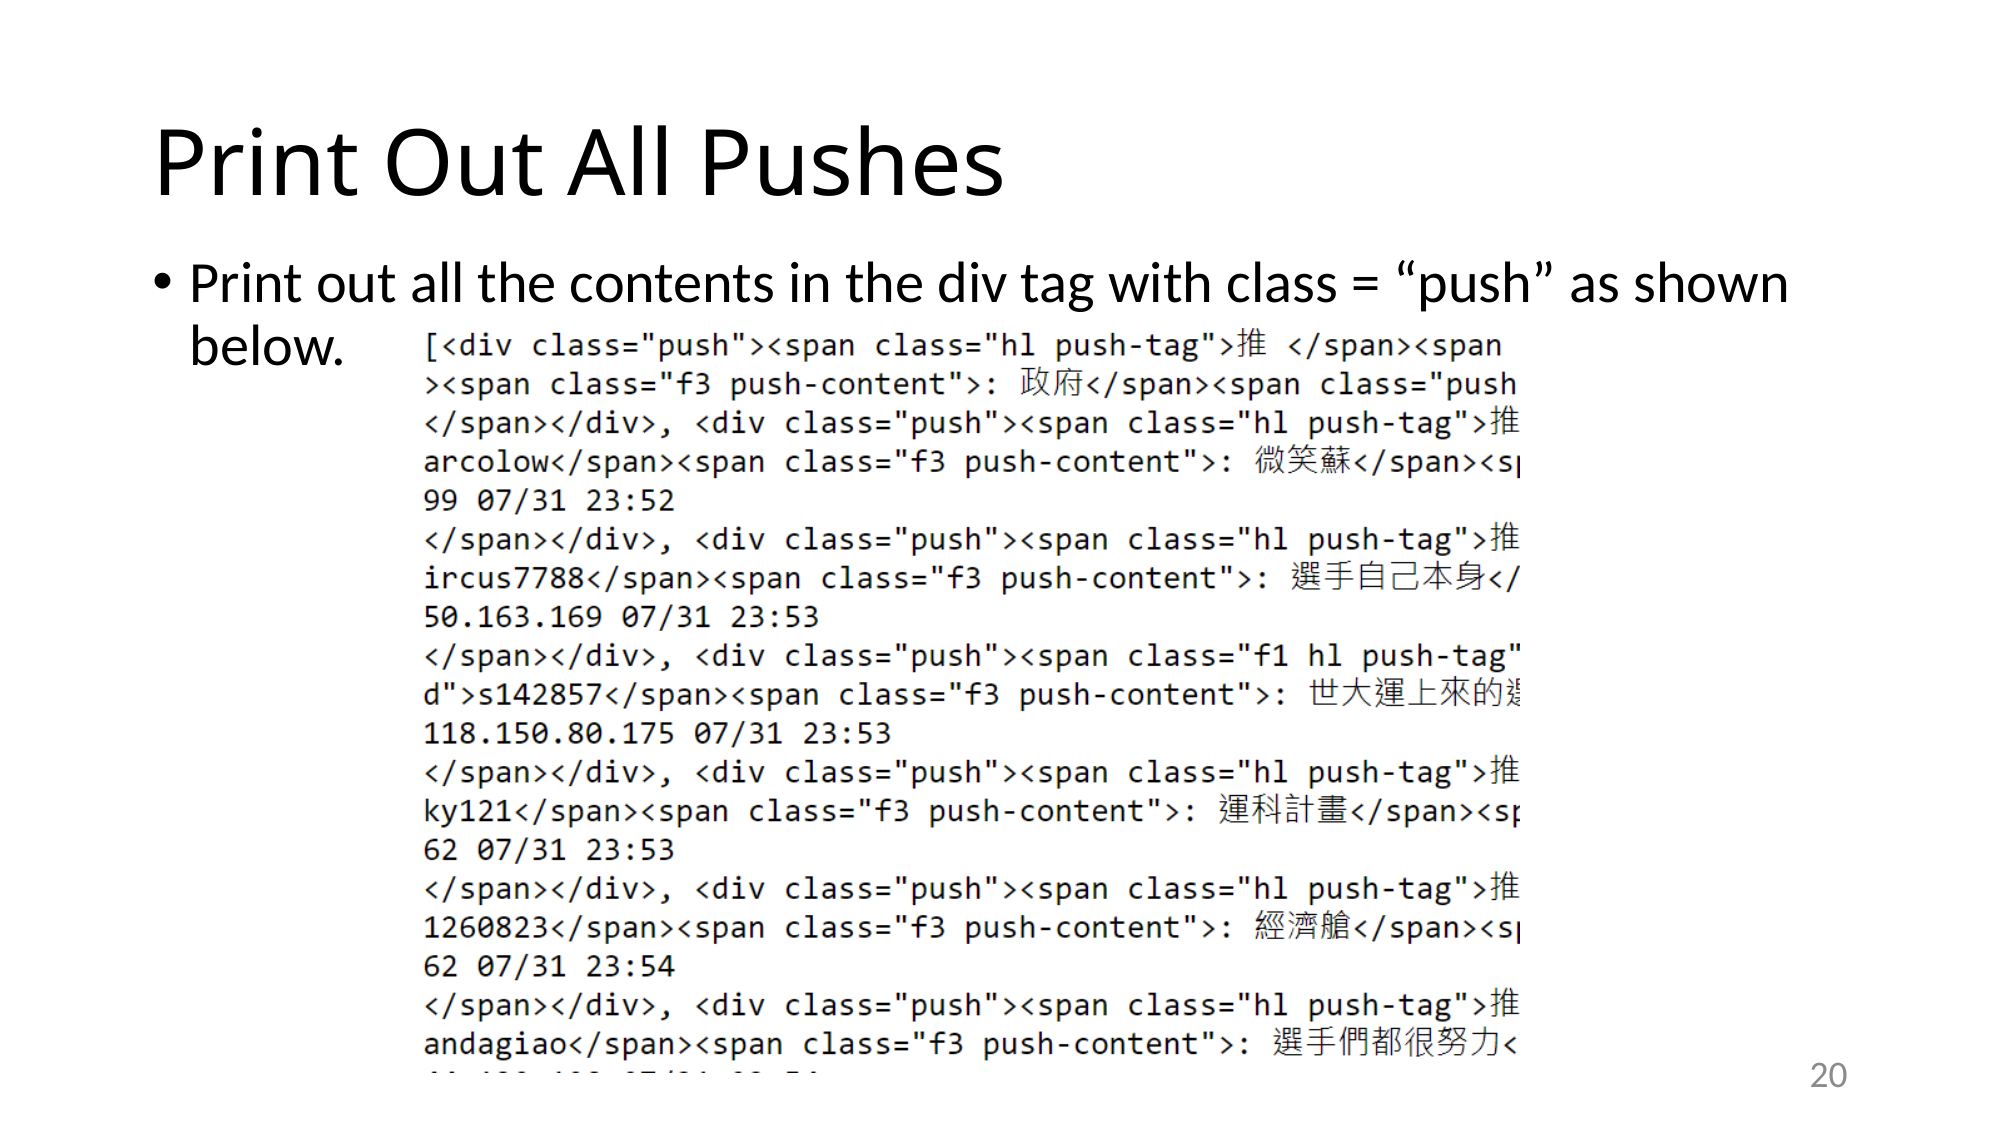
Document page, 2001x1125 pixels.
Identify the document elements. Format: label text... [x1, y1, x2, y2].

list Print out all the contents in the div tag with class = “push” as shown below. [137, 245, 1863, 959]
picture [410, 328, 1520, 1073]
title Print Out All Pushes [137, 57, 1863, 245]
slide_number 20 [1412, 1042, 1863, 1103]
